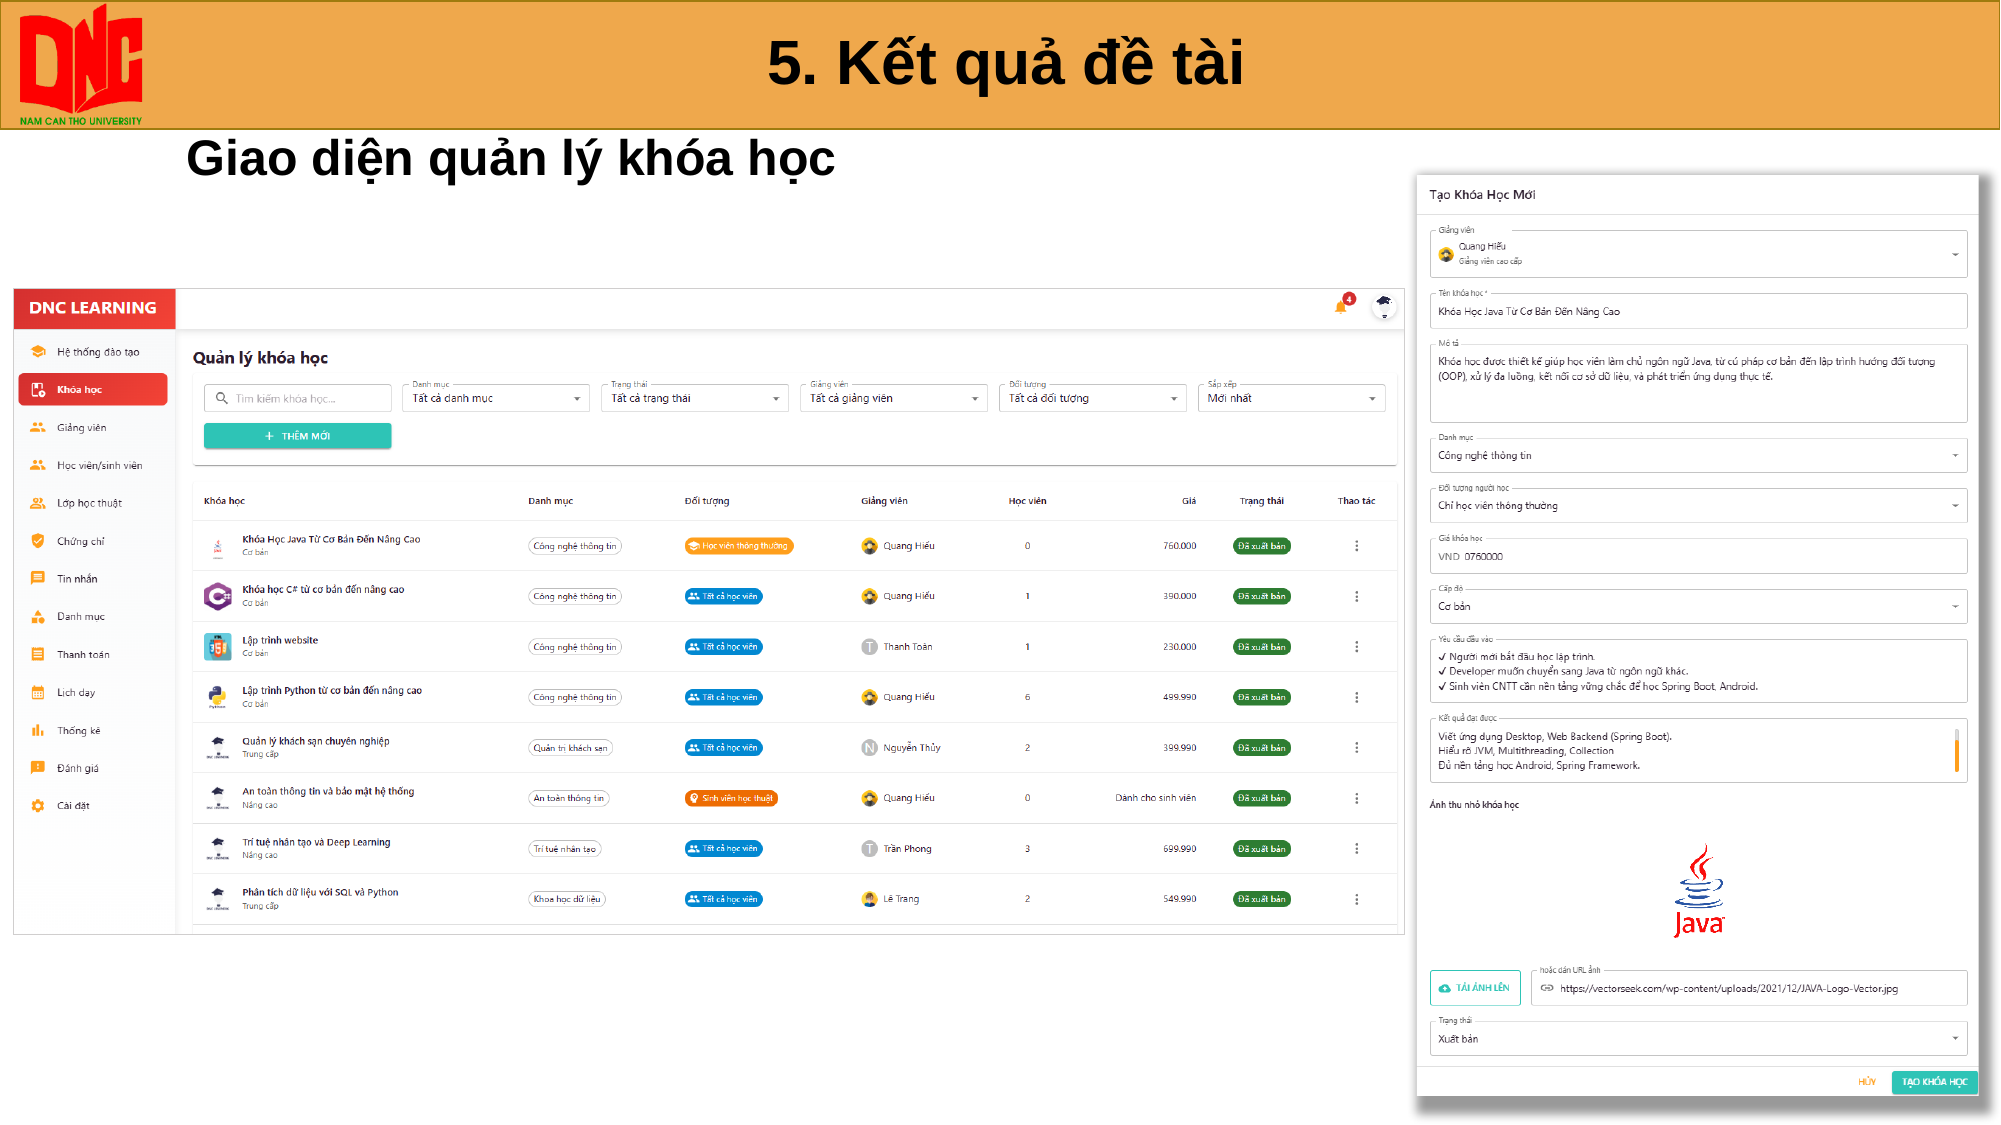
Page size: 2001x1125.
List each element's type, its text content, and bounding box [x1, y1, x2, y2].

picture [18, 1, 143, 125]
slide_number 41 [1916, 1095, 1979, 1103]
picture [1416, 175, 1979, 1096]
text_box [1869, 0, 2000, 130]
picture [13, 288, 1405, 935]
text_box [0, 0, 144, 130]
list Giao diện quản lý khóa học [113, 125, 1900, 1096]
title 5. Kết quả đề tài [144, 0, 1869, 125]
